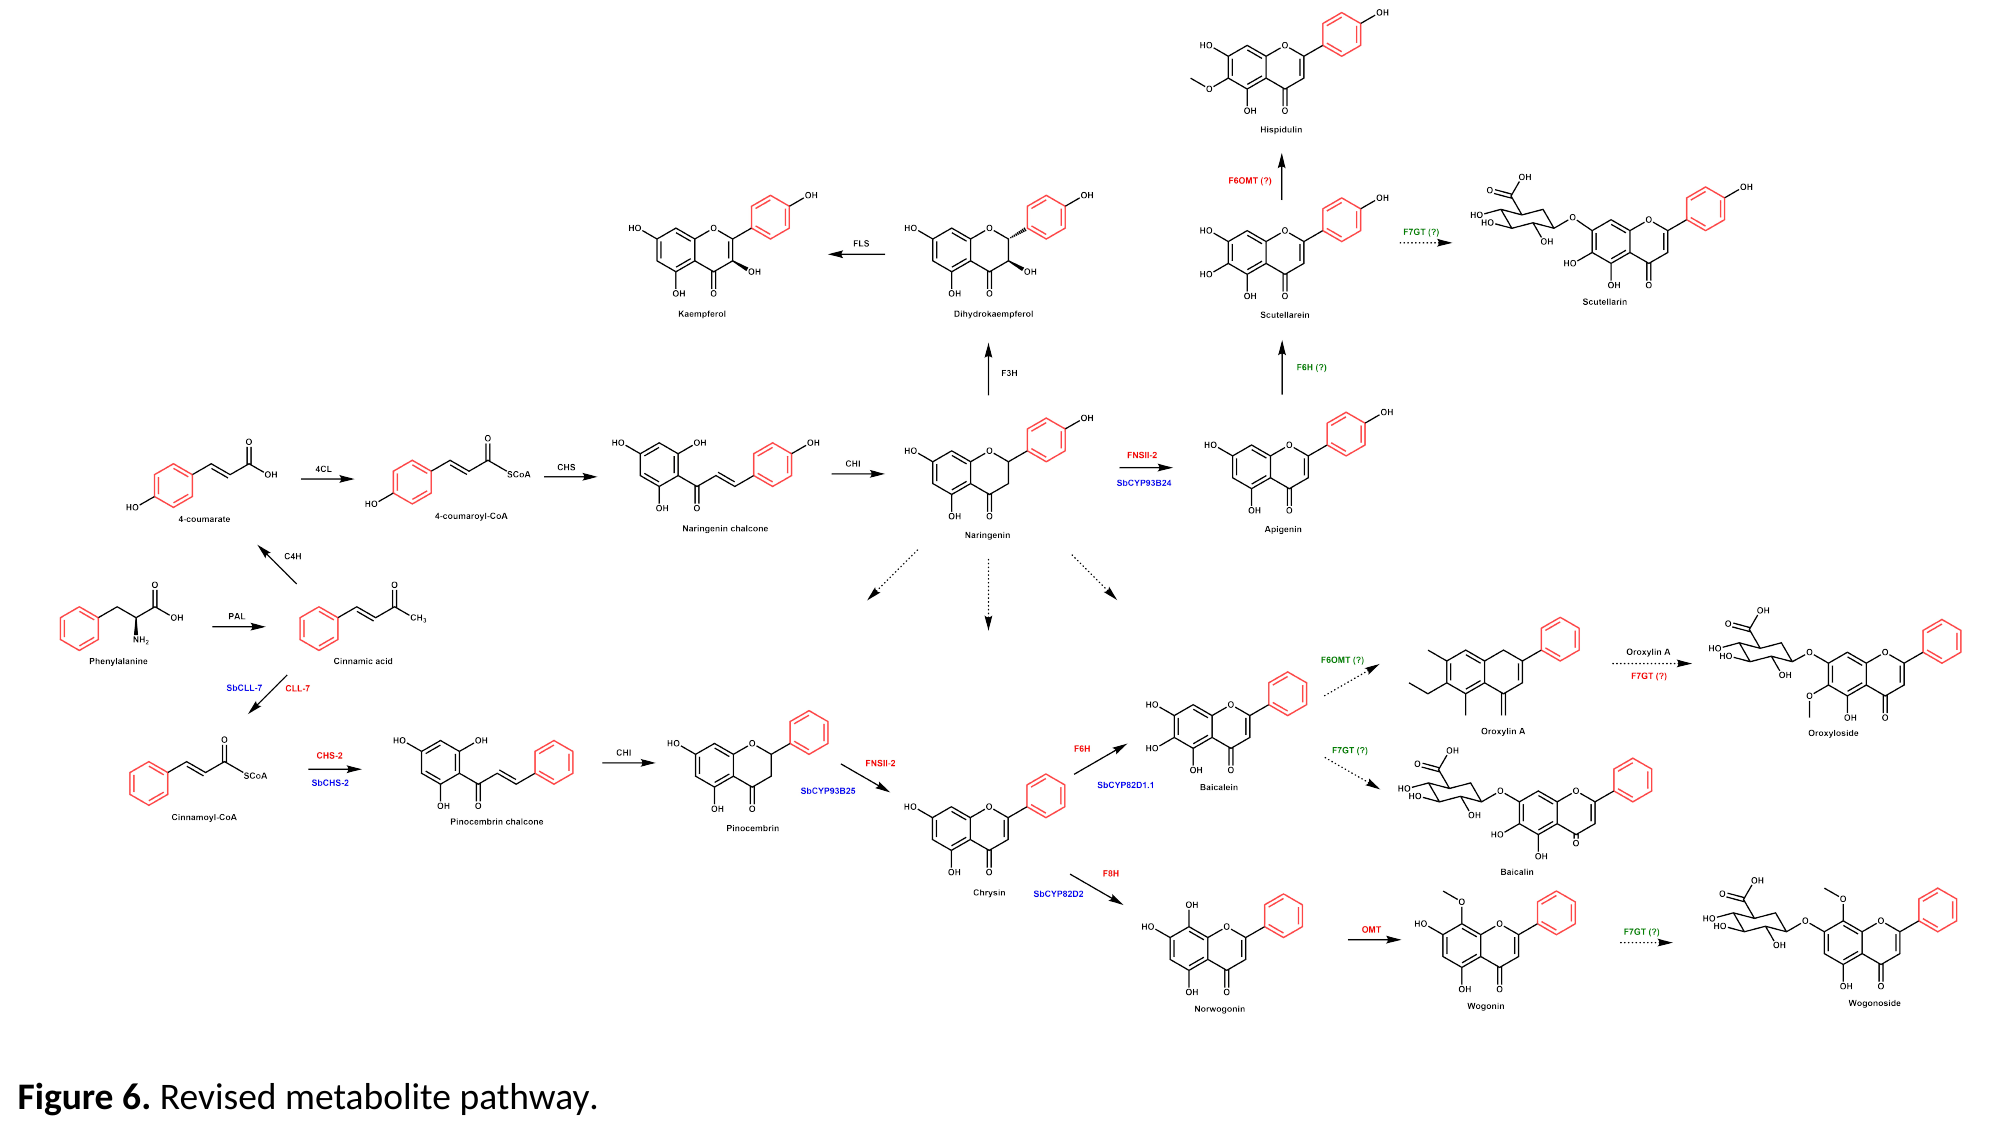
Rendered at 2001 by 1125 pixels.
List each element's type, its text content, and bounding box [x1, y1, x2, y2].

picture [58, 6, 1963, 1016]
text_box Figure 6. Revised metabolite pathway. [2, 1064, 615, 1125]
